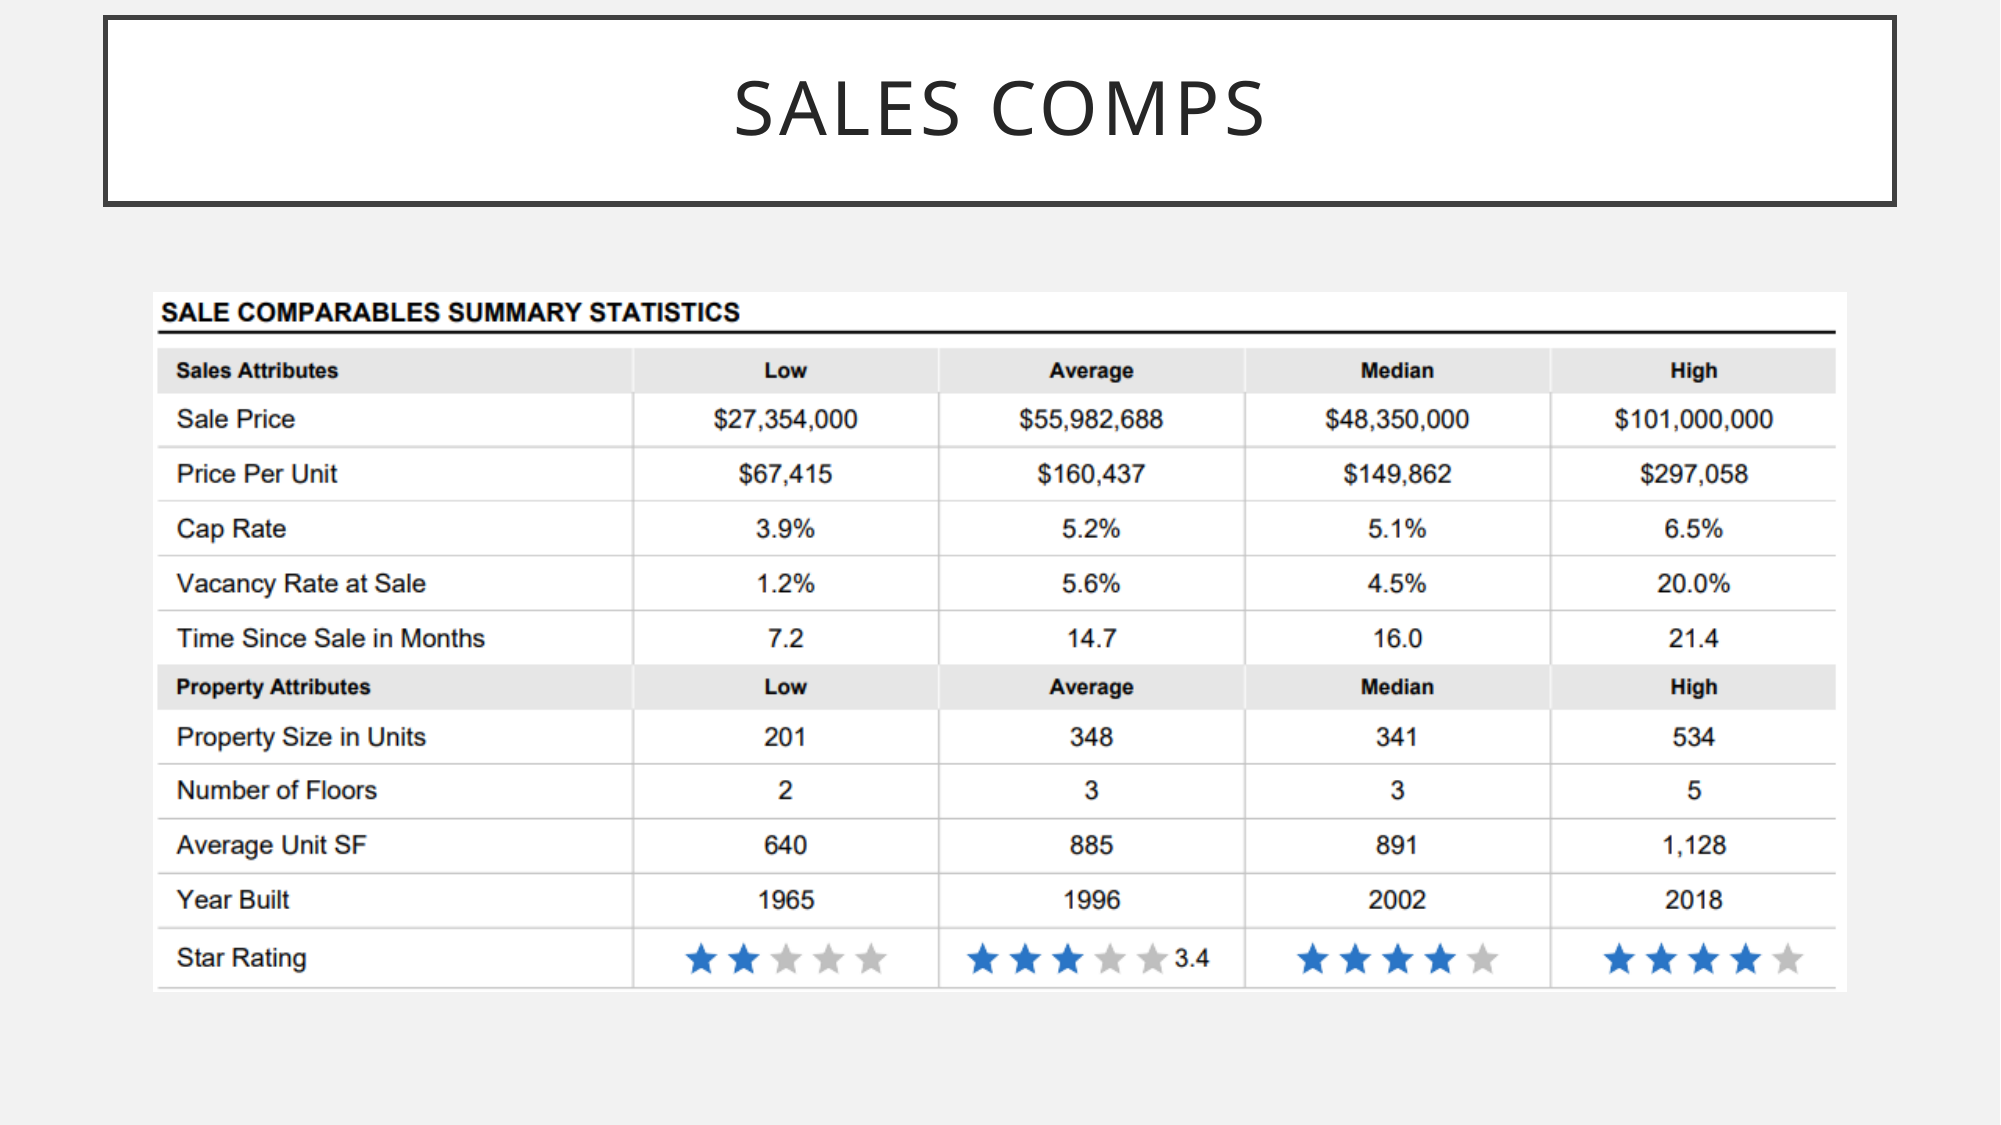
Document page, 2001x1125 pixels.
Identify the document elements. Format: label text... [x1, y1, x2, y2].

title Sales Comps [103, 15, 1897, 207]
picture [153, 292, 1847, 992]
